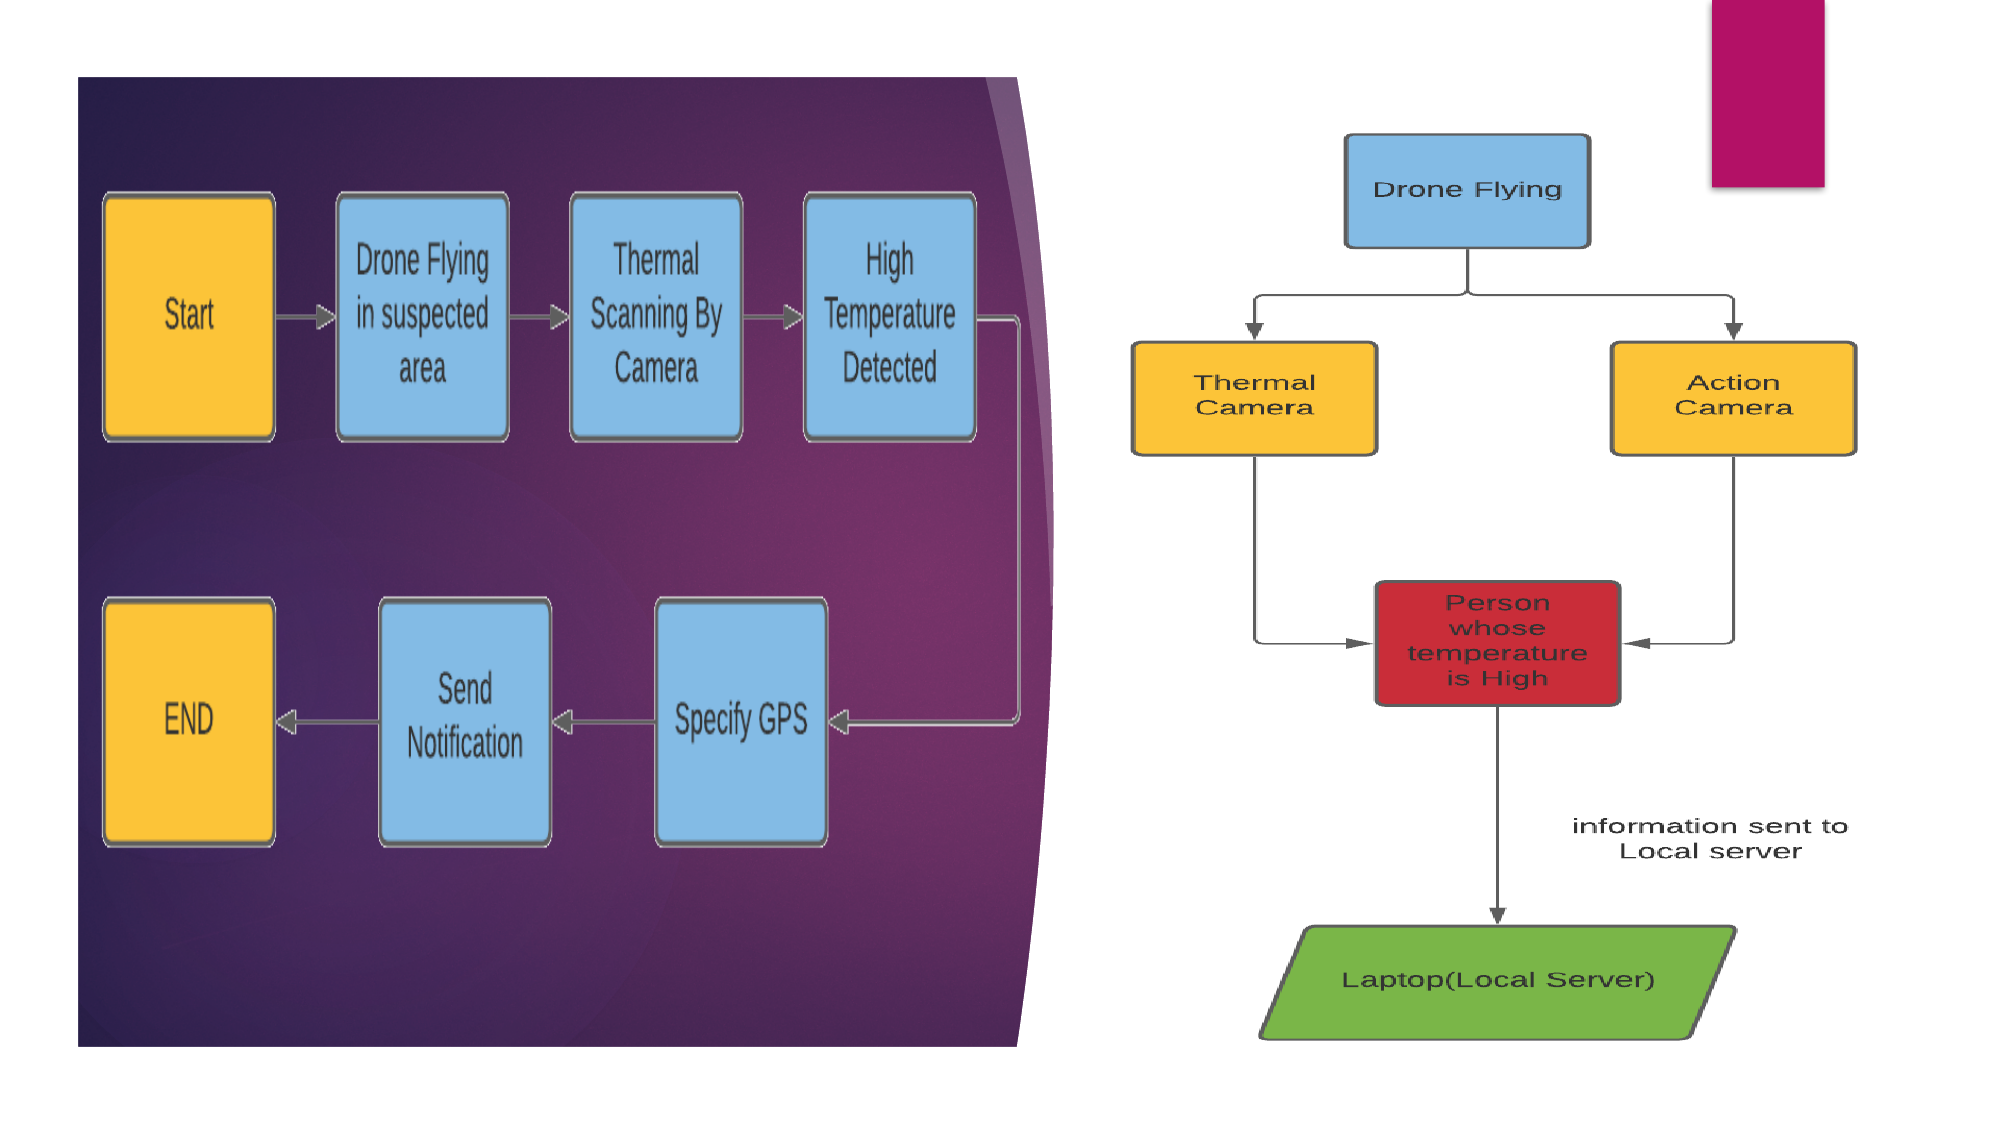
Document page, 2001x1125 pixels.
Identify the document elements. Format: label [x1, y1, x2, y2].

picture [35, 67, 1965, 1105]
